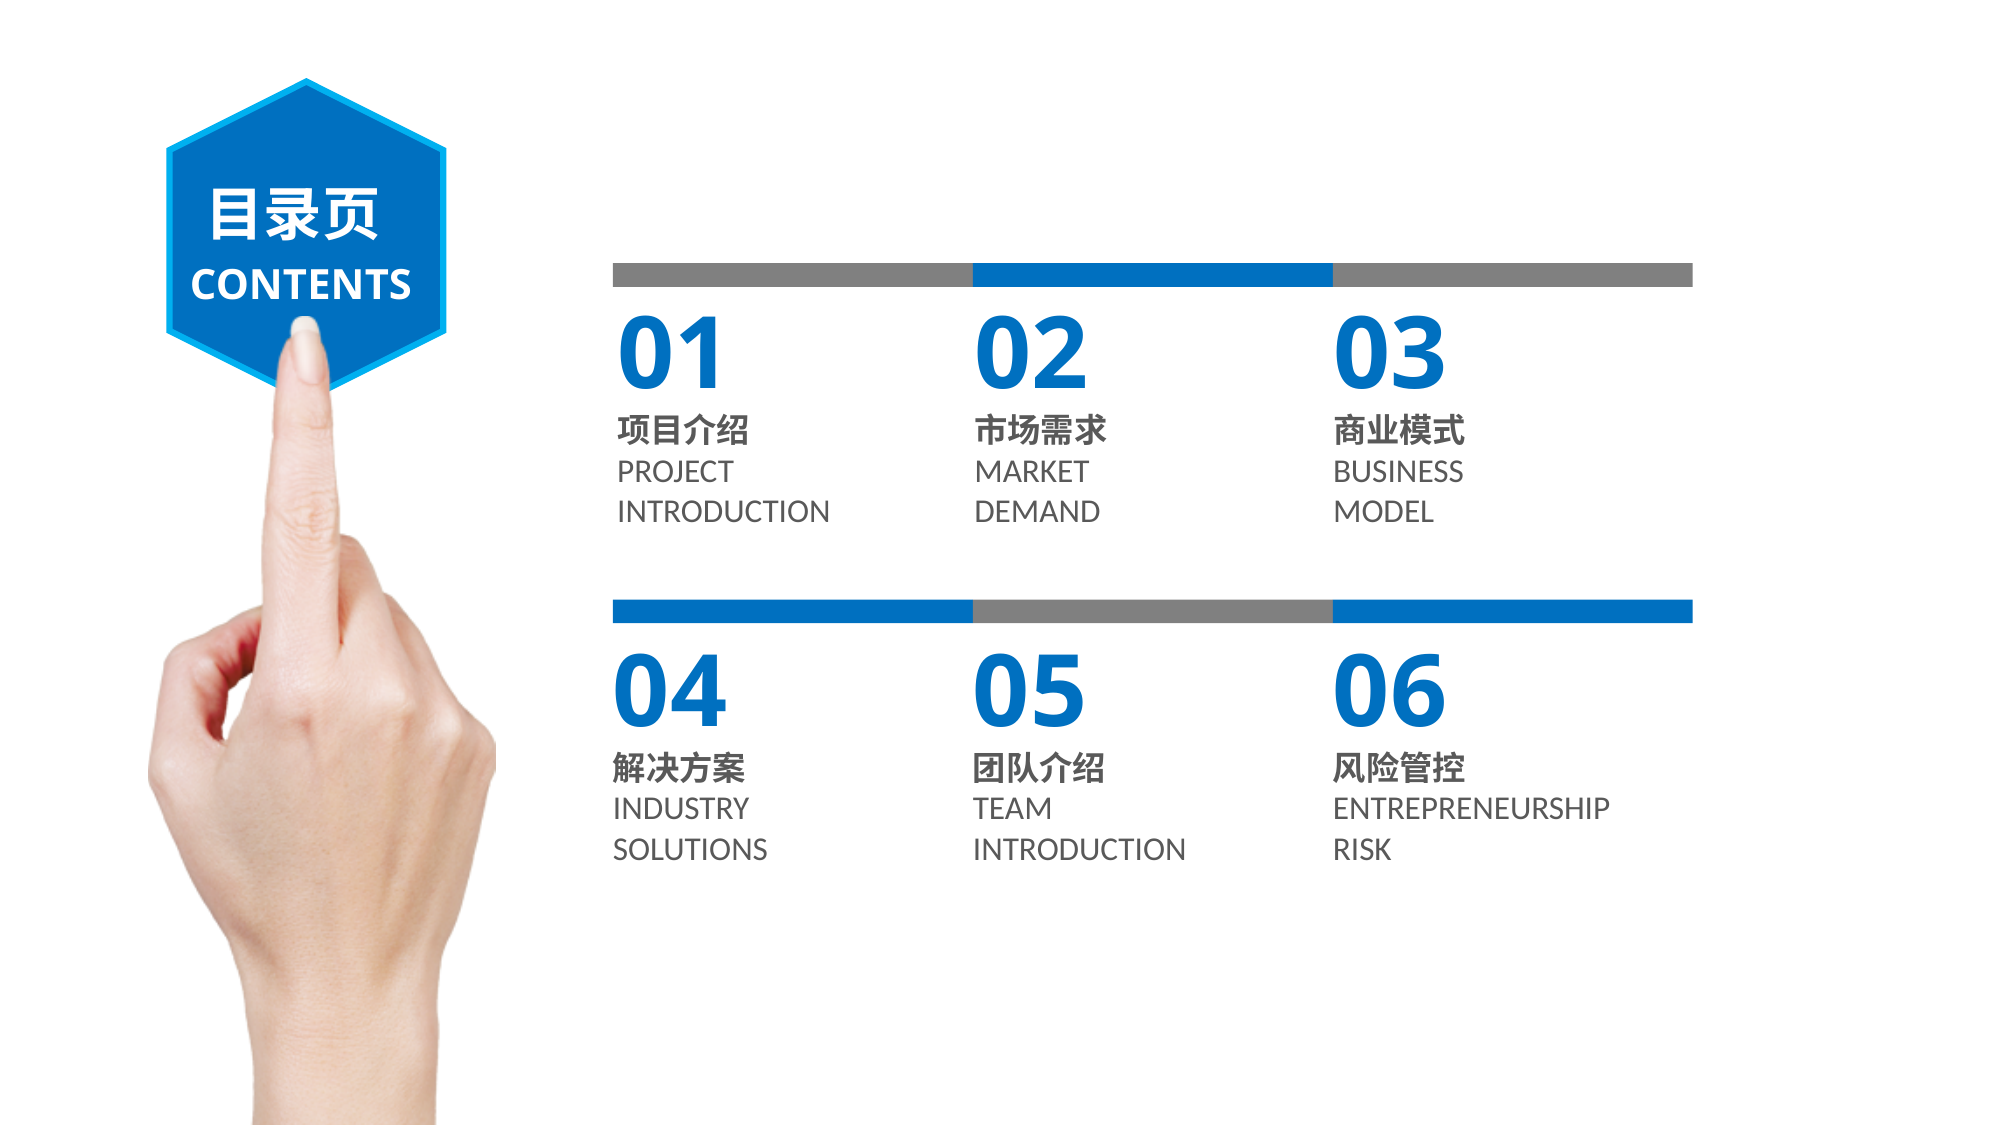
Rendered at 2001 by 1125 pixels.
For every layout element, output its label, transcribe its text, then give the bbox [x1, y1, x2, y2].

text_box [1332, 262, 1694, 288]
text_box 01 项目介绍 PROJECT INTRODUCTION [617, 288, 973, 587]
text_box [159, 81, 454, 316]
text_box 06 风险管控 ENTREPRENEURSHIP RISK [1332, 626, 1693, 976]
text_box [972, 599, 1332, 624]
text_box [1332, 599, 1694, 624]
text_box 02 市场需求 MARKET DEMAND [974, 288, 1331, 587]
text_box [612, 599, 972, 624]
text_box [972, 262, 1332, 288]
text_box 04 解决方案 INDUSTRY SOLUTIONS [612, 626, 972, 976]
picture [148, 316, 496, 1125]
text_box 03 商业模式 BUSINESS MODEL [1333, 288, 1690, 587]
text_box [612, 262, 972, 288]
text_box 05 团队介绍 TEAM INTRODUCTION [972, 626, 1332, 976]
